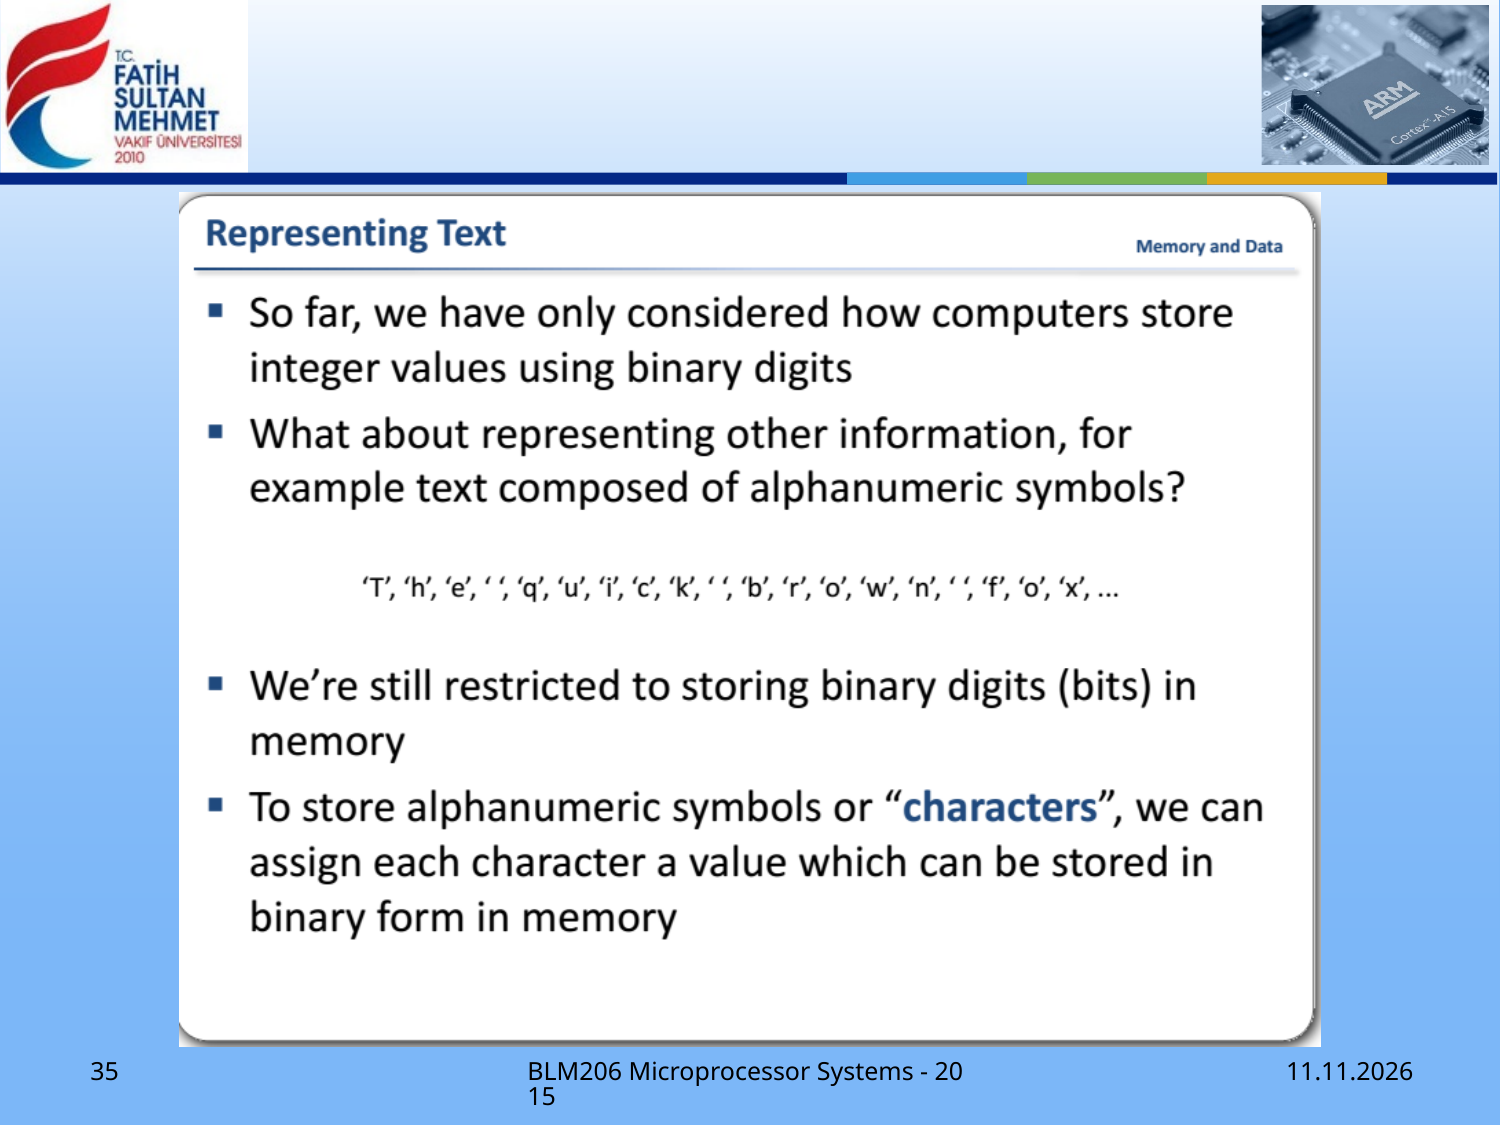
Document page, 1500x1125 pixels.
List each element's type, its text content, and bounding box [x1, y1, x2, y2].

picture [1261, 4, 1490, 165]
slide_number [1078, 1042, 1429, 1103]
picture [1, 0, 248, 172]
footer BLM206 Microprocessor Systems - 2015 [512, 1048, 988, 1103]
slide_number 35 [75, 1042, 426, 1103]
picture [178, 192, 1322, 1048]
